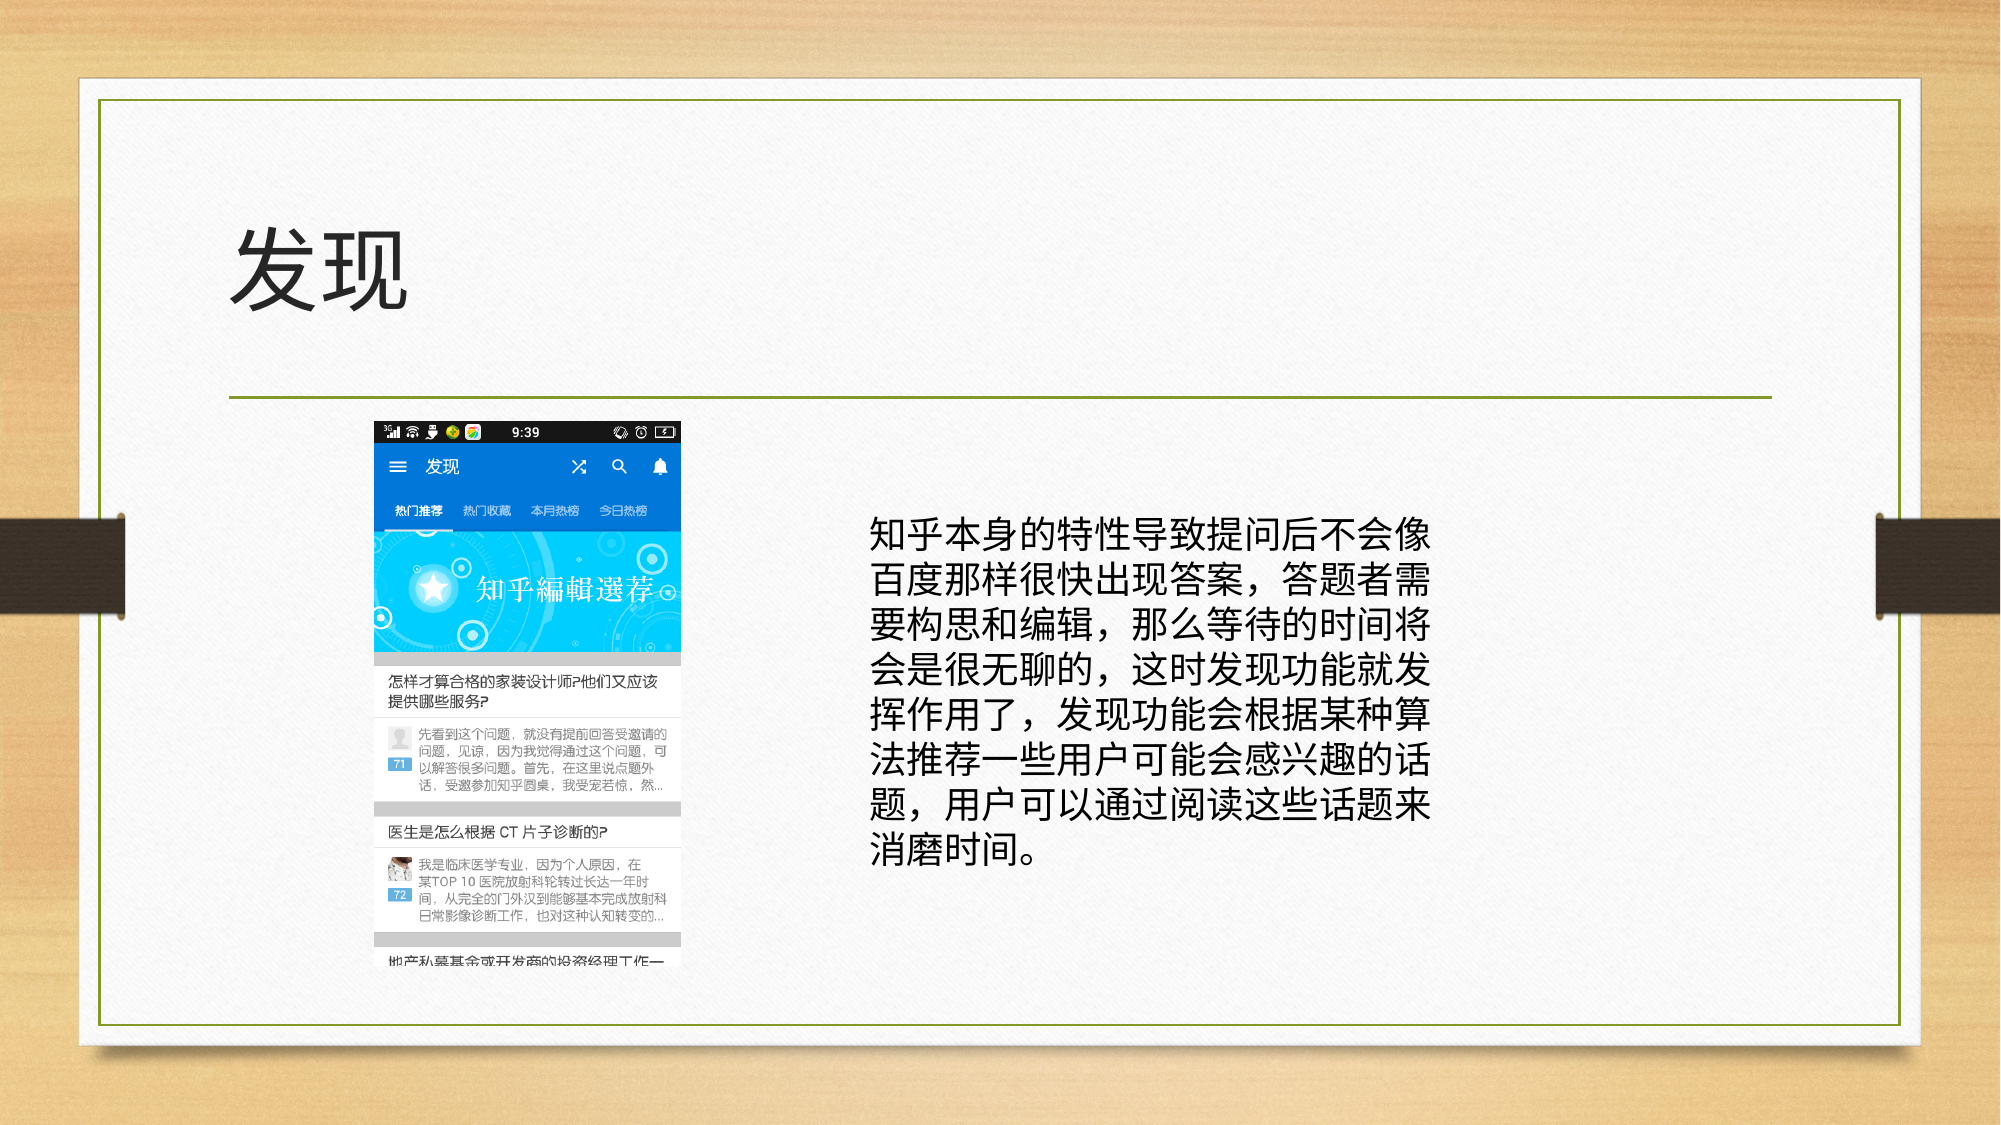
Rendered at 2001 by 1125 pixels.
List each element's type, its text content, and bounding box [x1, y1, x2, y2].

title 发现 [212, 161, 1788, 375]
text_box 知乎本身的特性导致提问后不会像百度那样很快出现答案，答题者需要构思和编辑，那么等待的时间将会是很无聊的，这时发现功能就发挥作用了，发现功能会根据某种算法推荐一些用户可能会感兴趣的话题，用户可以通过阅读这些话题来消磨时间。 [854, 503, 1471, 879]
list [374, 421, 681, 967]
picture [0, 0, 2001, 1125]
